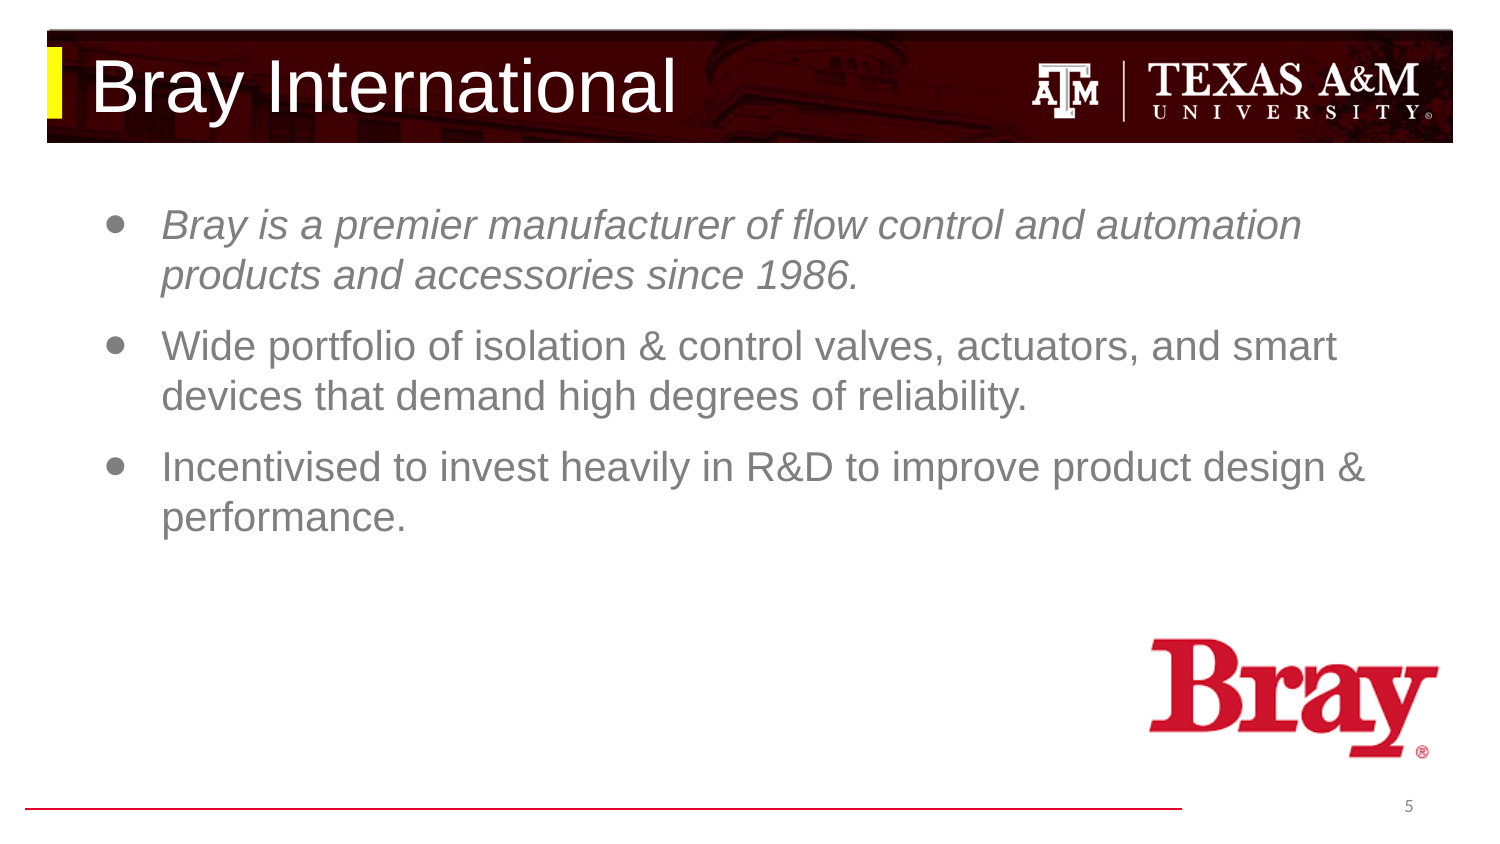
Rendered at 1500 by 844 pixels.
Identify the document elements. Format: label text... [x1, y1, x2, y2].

picture [1131, 616, 1457, 770]
title Bray International [79, 12, 1025, 154]
list Bray is a premier manufacturer of flow control and automation products and accessories since 1986. Wide portfolio of isolation & control valves, actuators, and smart devices that demand high degrees of reliability. Incentivised to invest heavily in R&D to improve product design & performance. [75, 191, 1425, 797]
picture [1025, 28, 1453, 143]
slide_number ‹#› [1074, 782, 1425, 827]
picture [47, 28, 79, 143]
